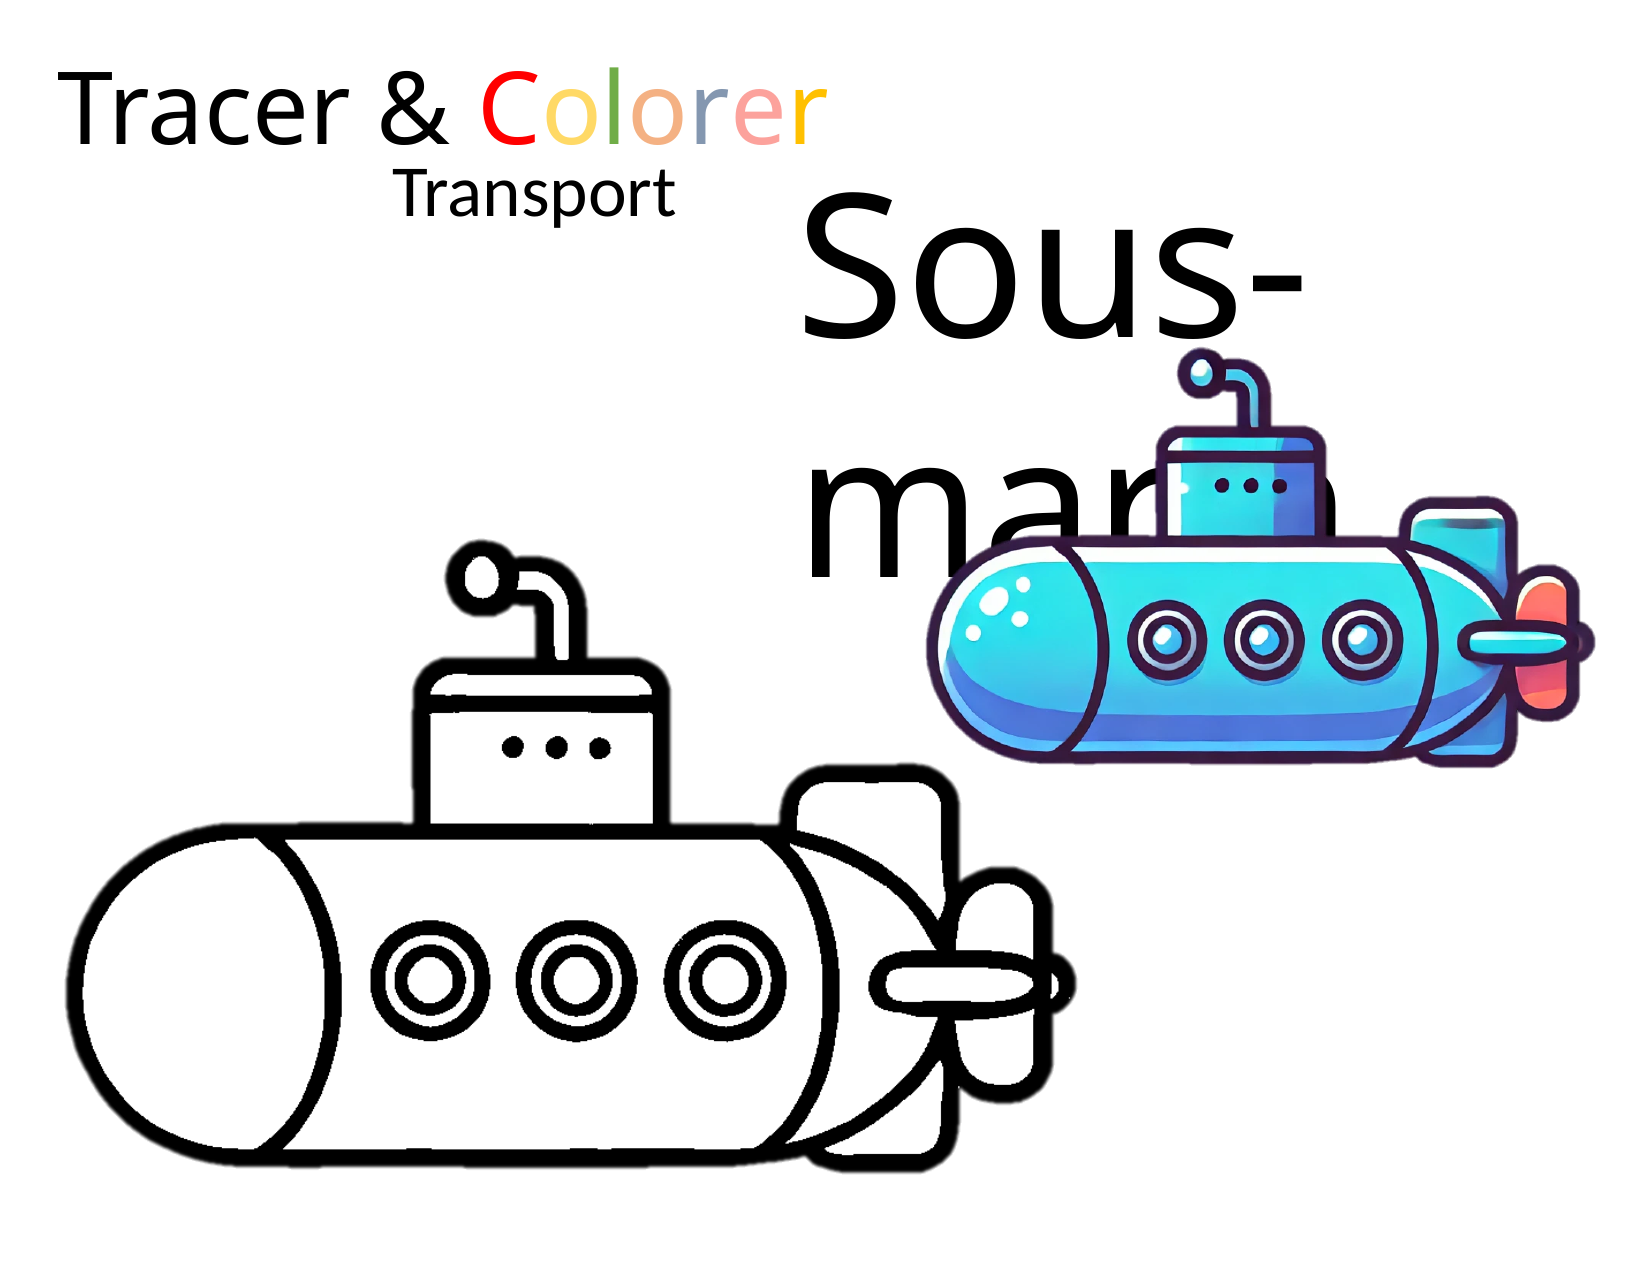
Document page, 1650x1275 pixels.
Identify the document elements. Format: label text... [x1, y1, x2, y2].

text_box Tracer & Colorer [42, 36, 1007, 173]
text_box Sous-marin [780, 130, 1650, 393]
picture [0, 250, 1650, 1275]
text_box Transport [150, 173, 919, 239]
